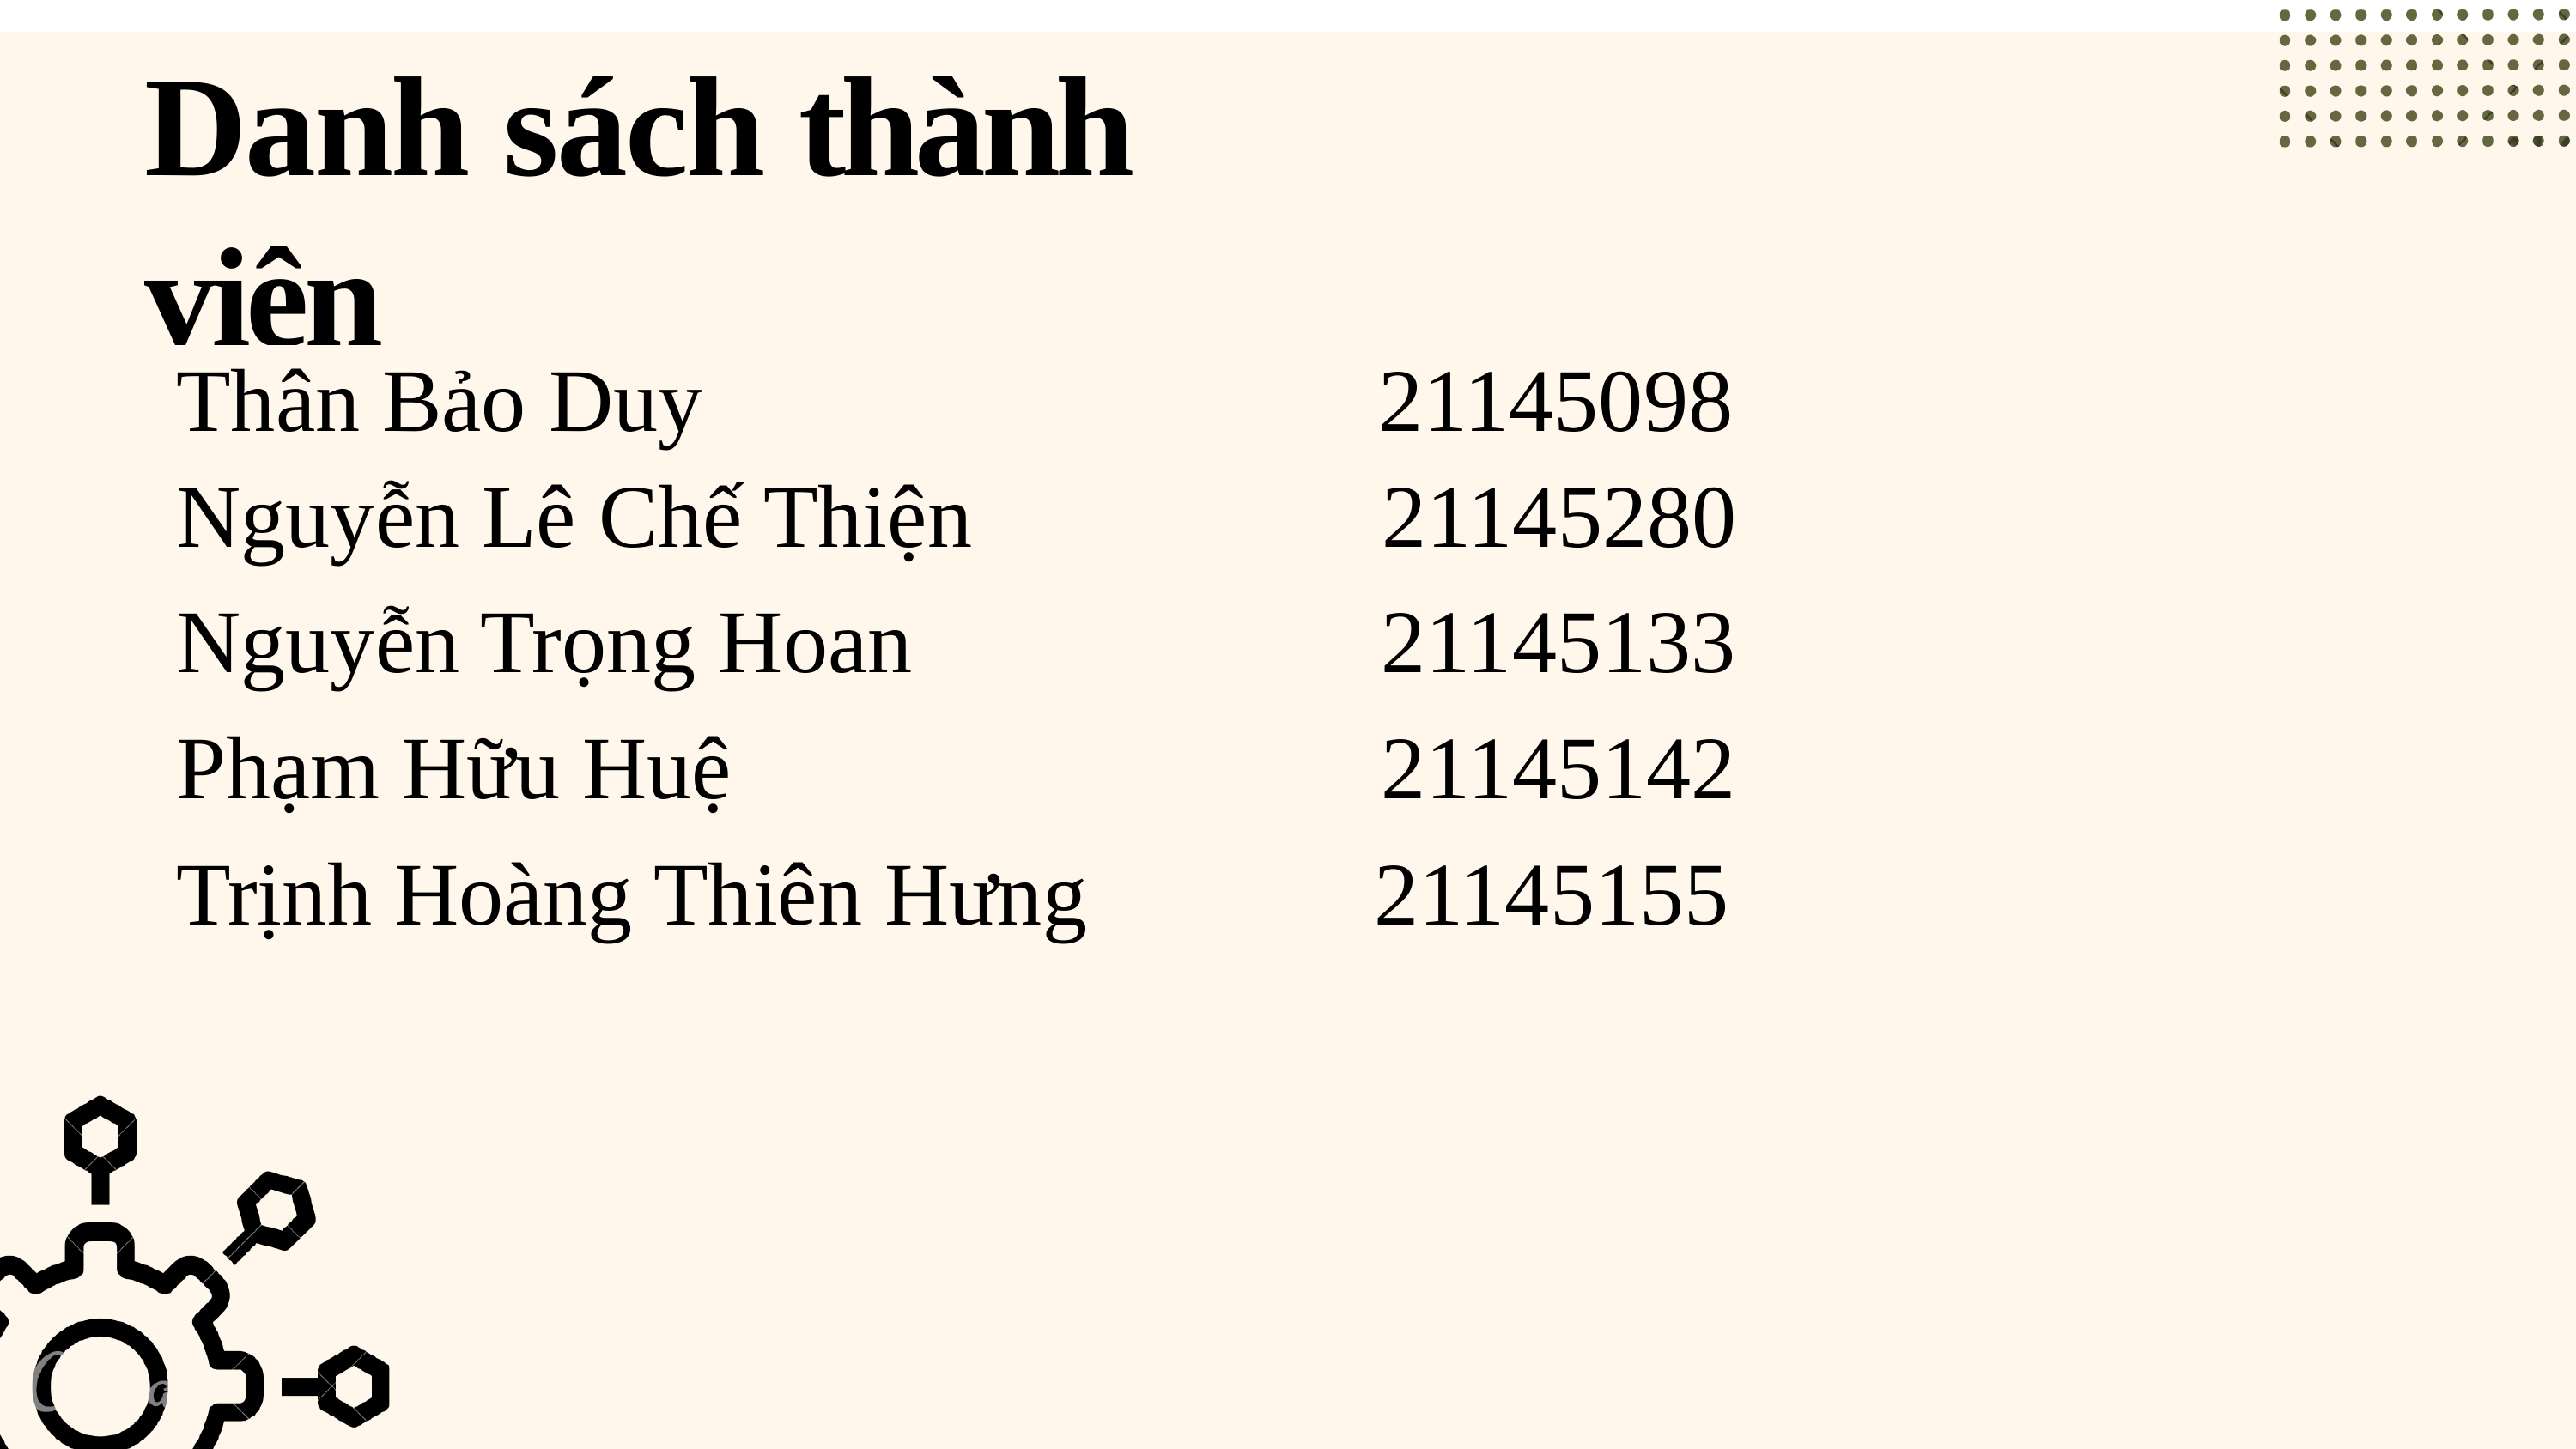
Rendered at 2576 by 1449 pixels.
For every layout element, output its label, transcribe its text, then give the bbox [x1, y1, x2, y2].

table_cell Trịnh Hoàng Thiên Hưng [172, 840, 1169, 956]
text_box [0, 31, 2576, 1449]
table_cell 21145133 [1169, 587, 1746, 713]
table_header Thân Bảo Duy [172, 345, 1169, 463]
table_cell 21145280 [1169, 463, 1746, 587]
table_cell 21145142 [1169, 713, 1746, 840]
text_box [0, 1095, 390, 1449]
table_cell Phạm Hữu Huệ [172, 713, 1169, 840]
table_cell Nguyễn Lê Chế Thiện [172, 463, 1169, 587]
table_header 21145098 [1169, 345, 1746, 463]
table_cell Nguyễn Trọng Hoan [172, 587, 1169, 713]
text_box [2279, 0, 2576, 437]
table_cell 21145155 [1169, 840, 1746, 956]
title Danh sách thành viên [143, 31, 1402, 375]
